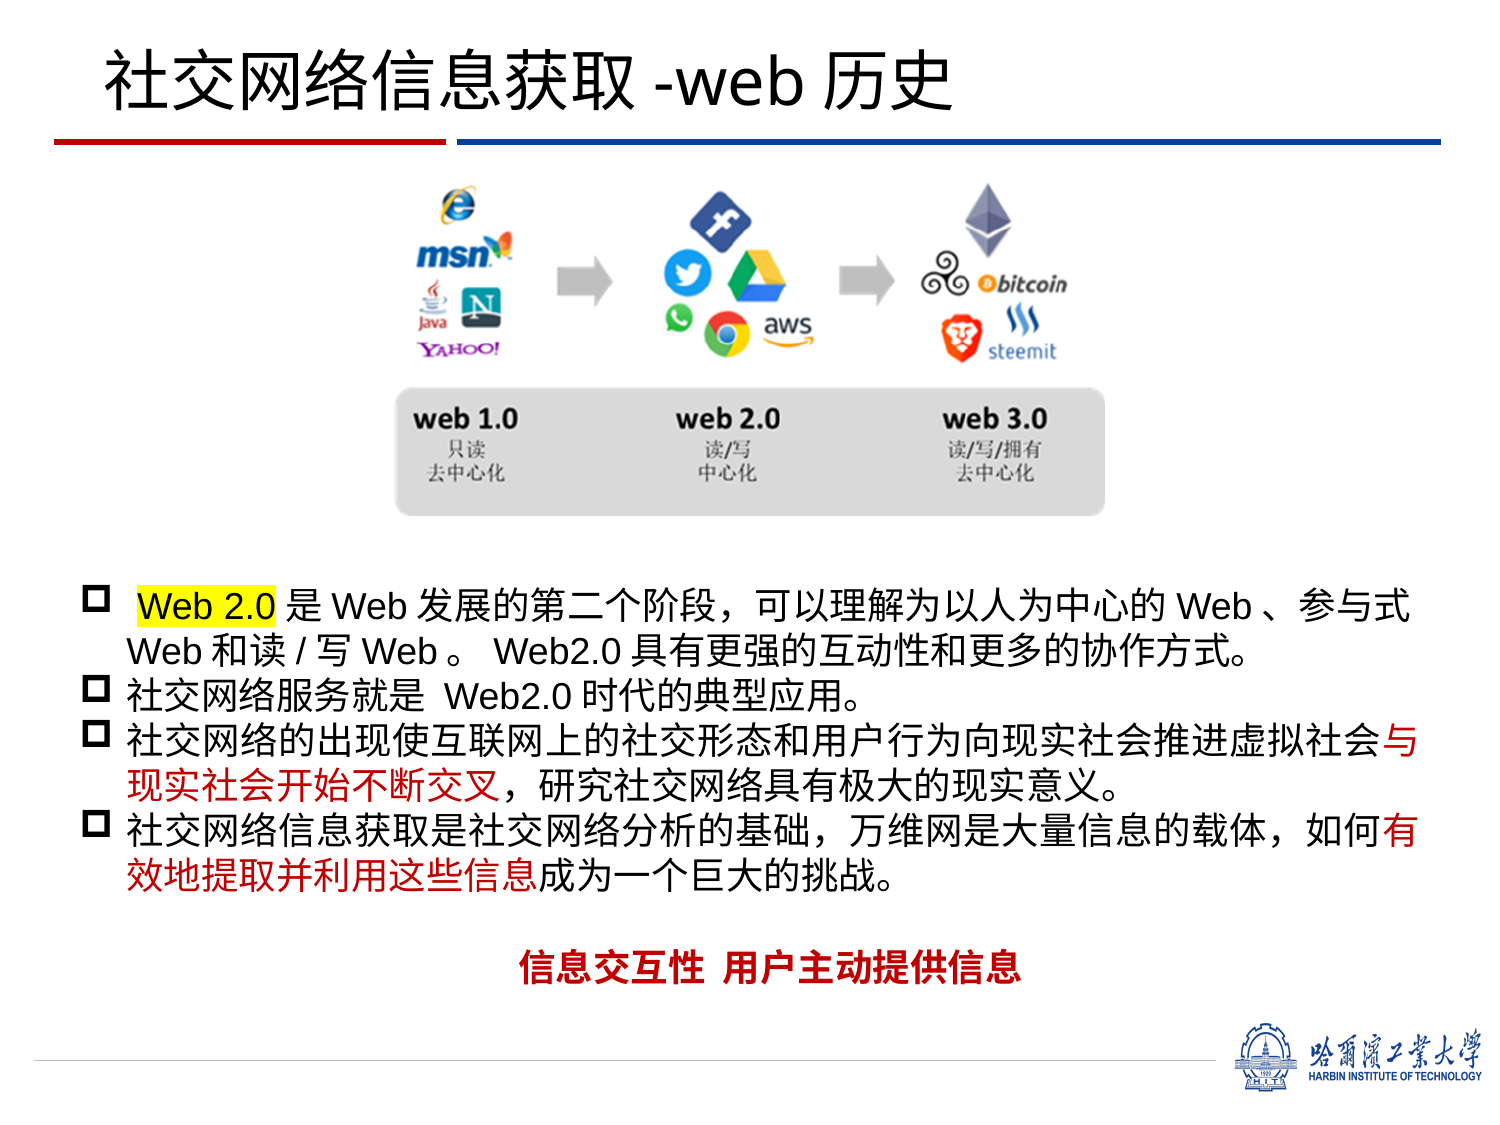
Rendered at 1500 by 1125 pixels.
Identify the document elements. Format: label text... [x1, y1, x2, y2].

text_box 社交网络信息获取-web历史 [88, 2, 1364, 127]
slide_number [1059, 1042, 1397, 1103]
picture [360, 172, 1105, 516]
text_box 信息交互性 用户主动提供信息 [503, 936, 1038, 996]
picture [1204, 1023, 1482, 1094]
text_box Web 2.0是Web发展的第二个阶段，可以理解为以人为中心的Web、参与式Web和读/写Web。Web2.0具有更强的互动性和更多的协作方式。 社交网络服务就是 Web2.0时代的典型应用。 社交网络的出现使互联网上的社交形态和用户行为向现实社会推进虚拟社会与现实社会开始不断交叉，研究社交网络具有极大的现实意义。 社交网络信息获取是社交网络分析的基础，万维网是大量信息的载体，如何有效地提取并利用这些信息成为一个巨大的挑战。 [64, 574, 1436, 949]
